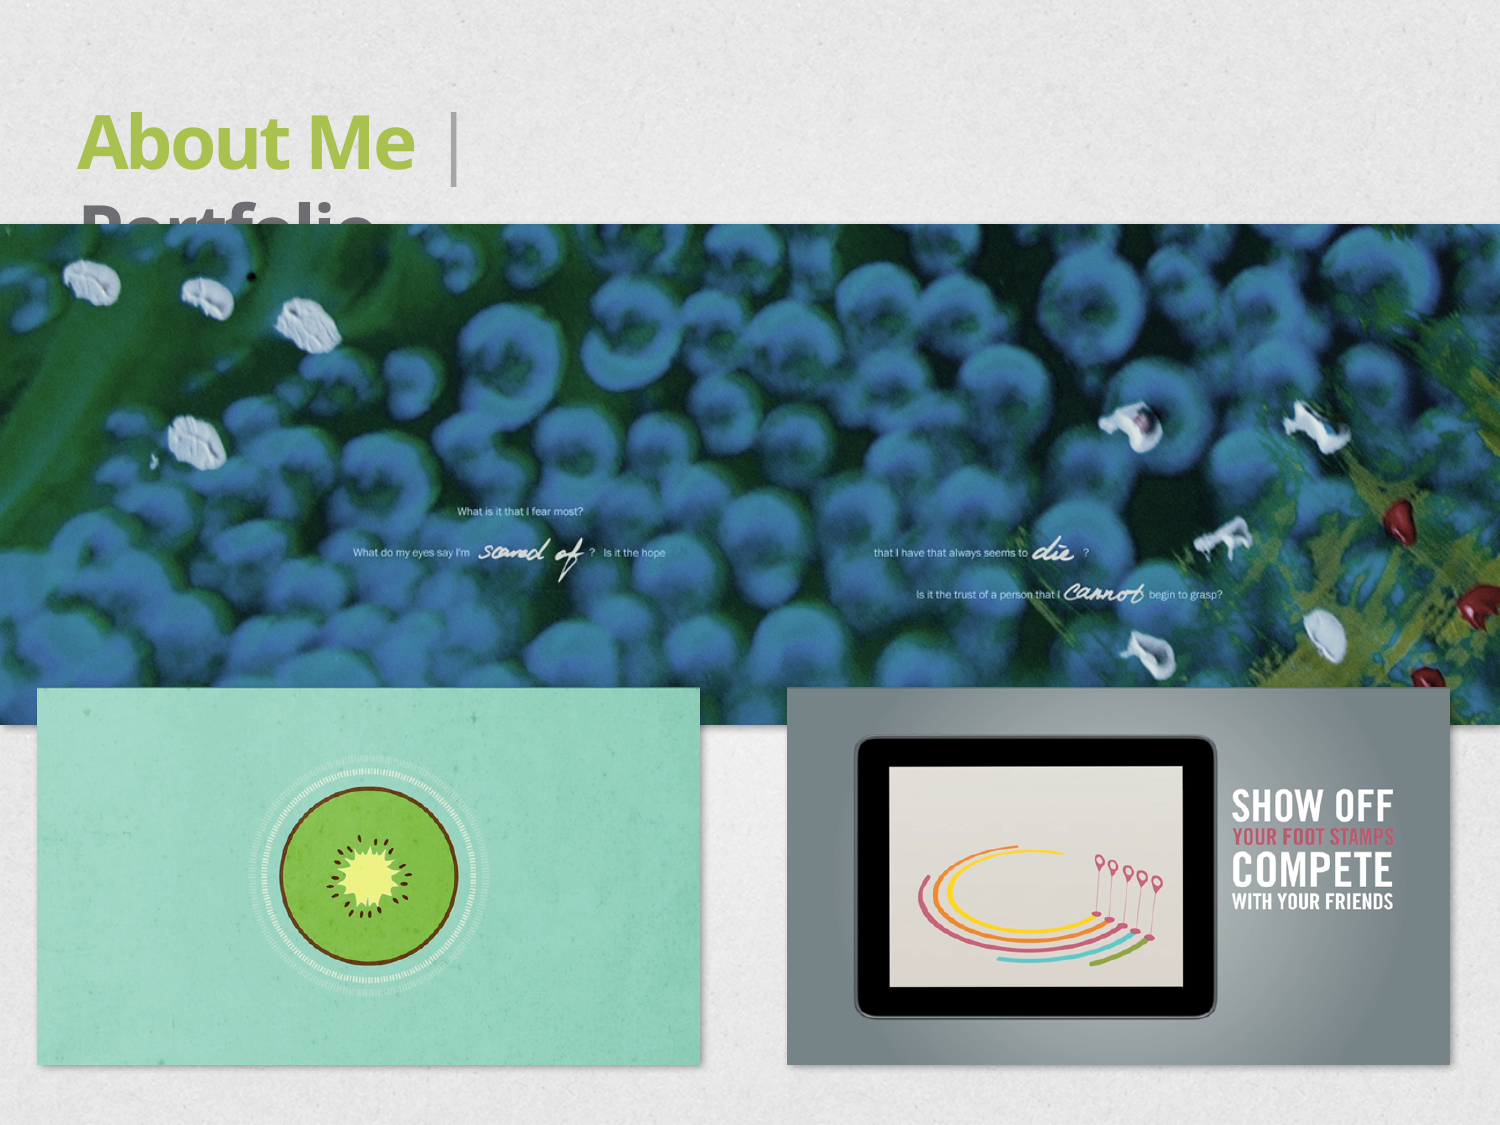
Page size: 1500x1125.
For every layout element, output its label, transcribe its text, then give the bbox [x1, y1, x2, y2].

picture [0, 0, 1500, 1125]
text_box About Me | Portfolio [62, 87, 788, 221]
